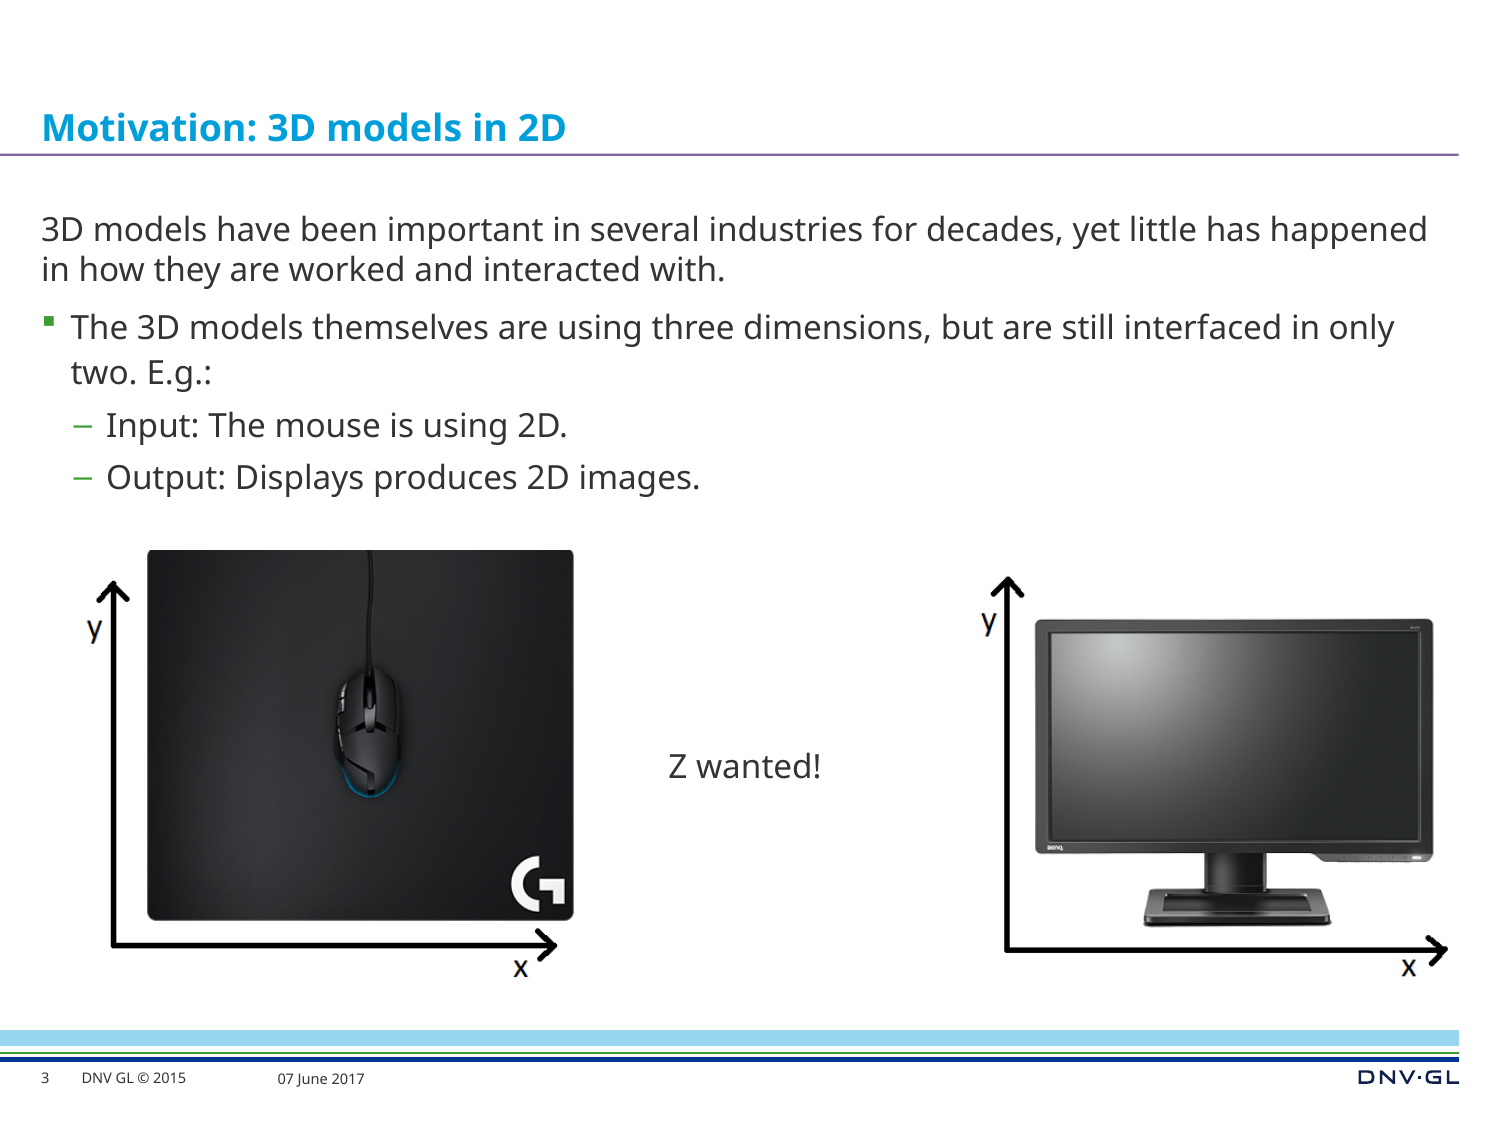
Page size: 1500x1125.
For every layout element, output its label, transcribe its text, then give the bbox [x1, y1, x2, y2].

text_box 1 [41, 1069, 81, 1099]
text_box Z wanted! [668, 739, 838, 780]
picture [962, 549, 1459, 984]
text_box Motivation: 3D models in 2D [41, 39, 1459, 150]
text_box 3D models have been important in several industries for decades, yet little has happened in how they are worked and interacted with. The 3D models themselves are using three dimensions, but are still interfaced in only two. E.g.: Input: The mouse is using 2D. Output: Displays produces 2D images. [41, 207, 1459, 983]
picture [80, 550, 577, 987]
